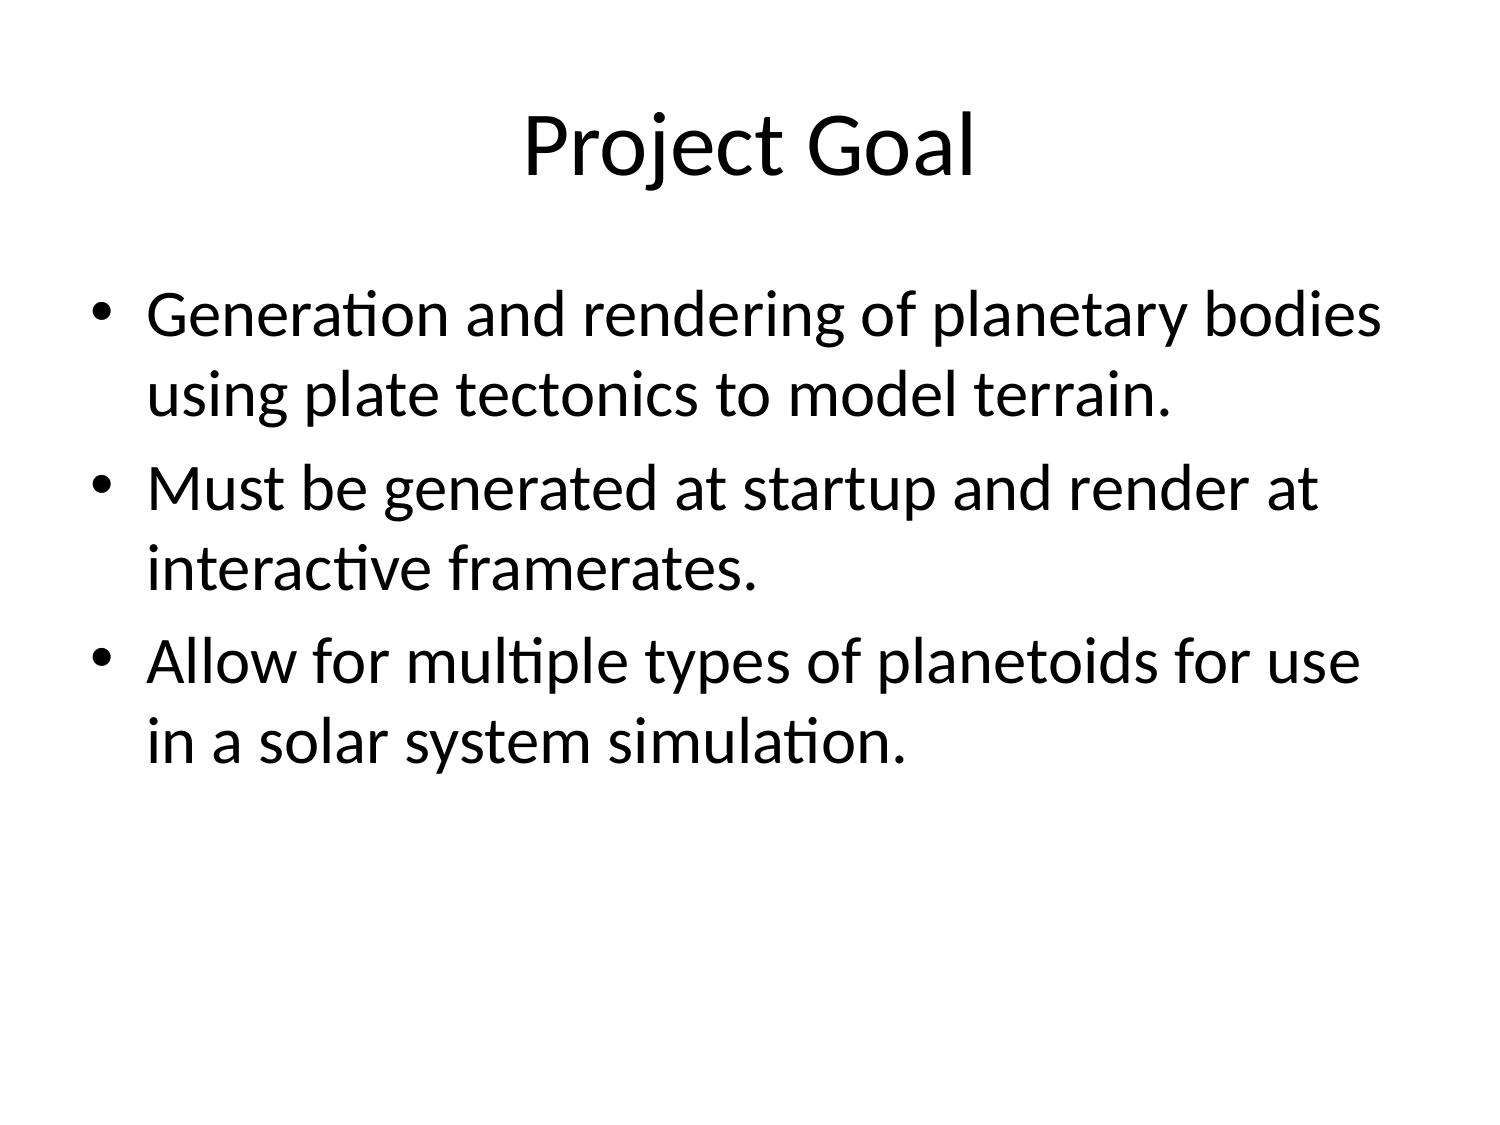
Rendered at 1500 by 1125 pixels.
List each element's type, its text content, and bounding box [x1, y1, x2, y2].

title Project Goal [75, 45, 1425, 233]
list Generation and rendering of planetary bodies using plate tectonics to model terrain. Must be generated at startup and render at interactive framerates. Allow for multiple types of planetoids for use in a solar system simulation. [75, 262, 1425, 1005]
